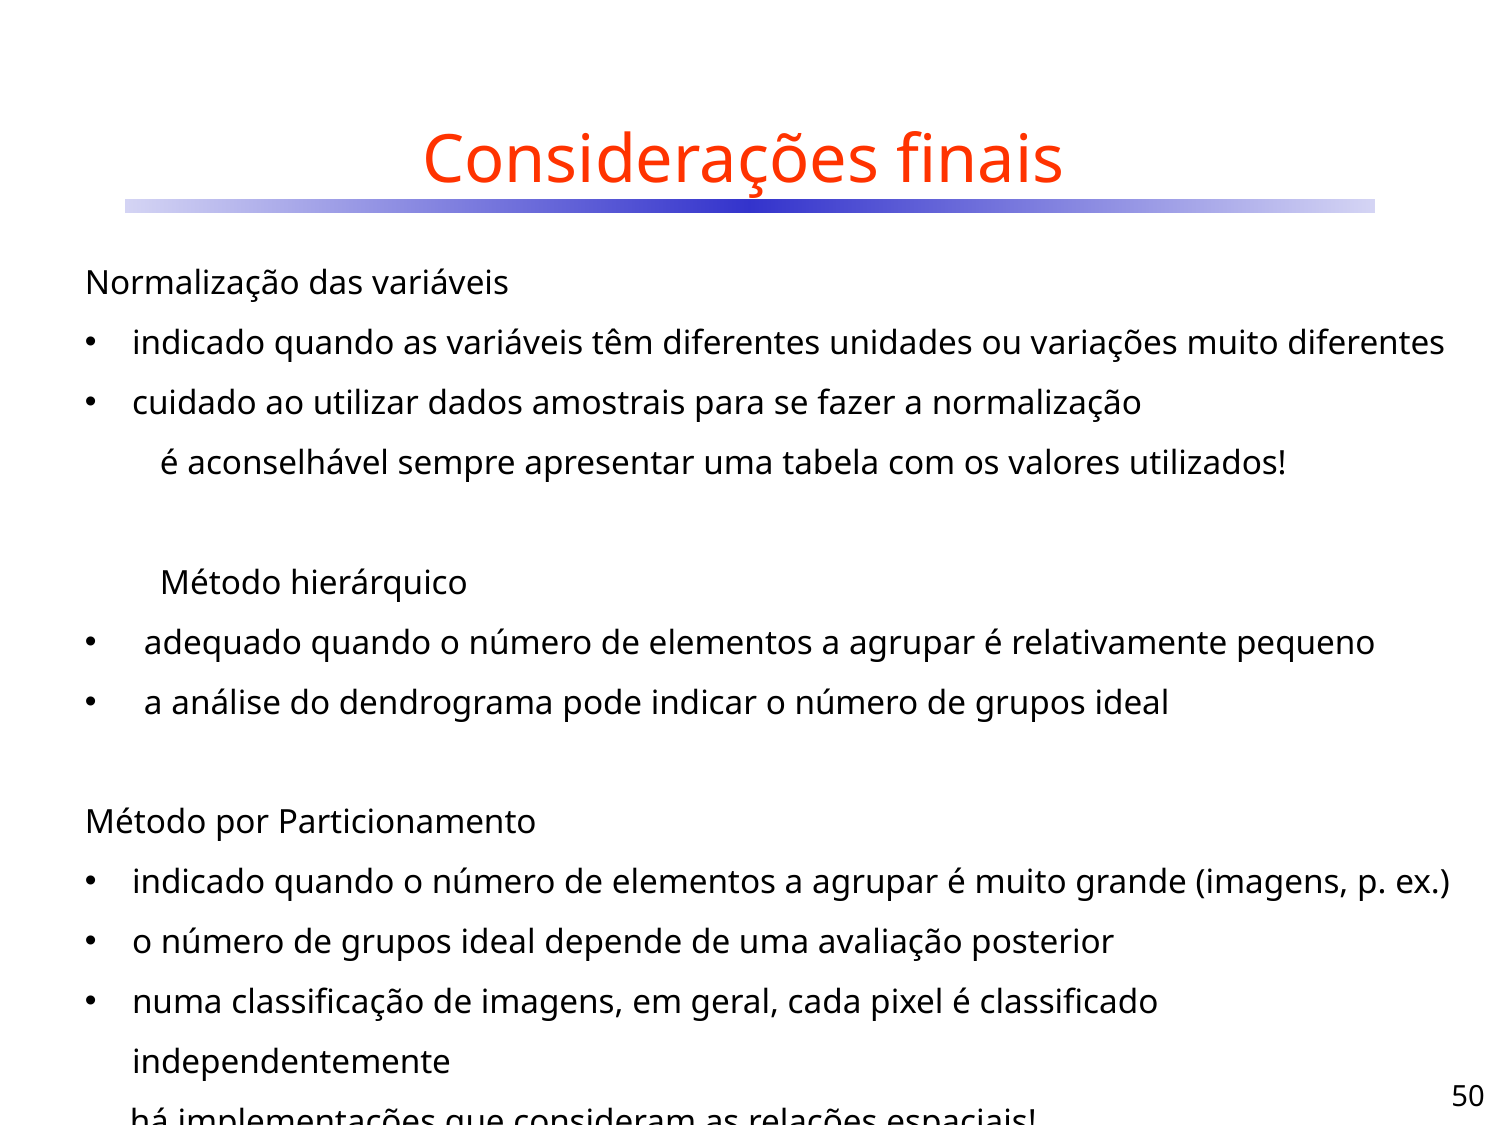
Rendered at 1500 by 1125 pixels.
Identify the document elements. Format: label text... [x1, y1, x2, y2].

title Considerações finais [49, 99, 1438, 213]
text_box Normalização das variáveis indicado quando as variáveis têm diferentes unidades ou variações muito diferentes cuidado ao utilizar dados amostrais para se fazer a normalização é aconselhável sempre apresentar uma tabela com os valores utilizados! Método hierárquico adequado quando o número de elementos a agrupar é relativamente pequeno a análise do dendrograma pode indicar o número de grupos ideal Método por Particionamento indicado quando o número de elementos a agrupar é muito grande (imagens, p. ex.) o número de grupos ideal depende de uma avaliação posterior numa classificação de imagens, em geral, cada pixel é classificado independentemente há implementações que consideram as relações espaciais! [70, 234, 1500, 1125]
